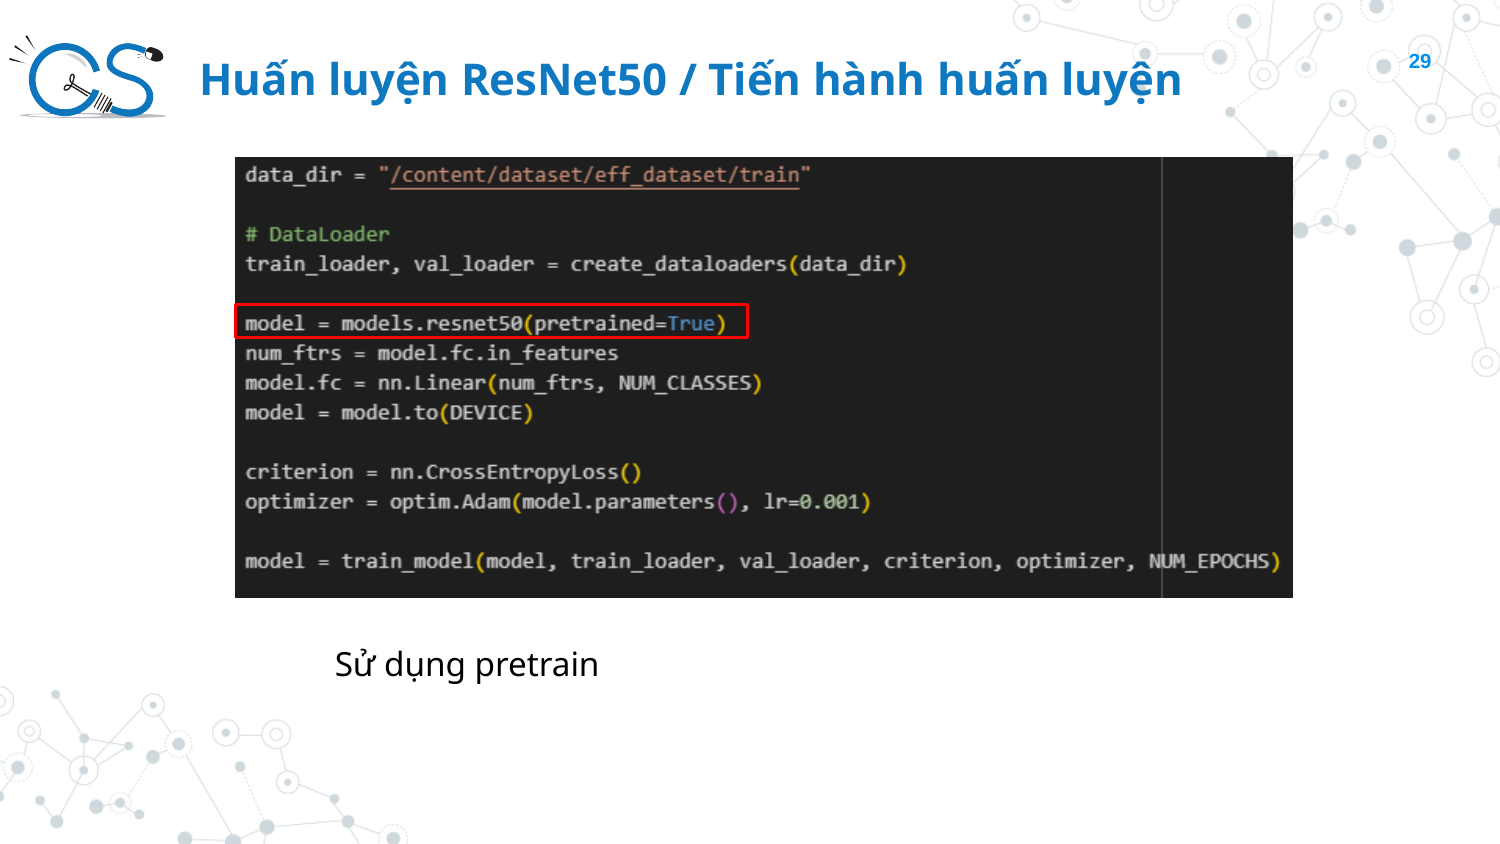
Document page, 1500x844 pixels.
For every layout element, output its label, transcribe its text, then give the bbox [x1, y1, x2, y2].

text_box Sử dụng pretrain [319, 607, 1102, 698]
picture [0, 0, 1500, 844]
text_box Huấn luyện ResNet50 / Tiến hành huấn luyện [184, 36, 1272, 119]
slide_number ‹#› [1352, 36, 1443, 85]
